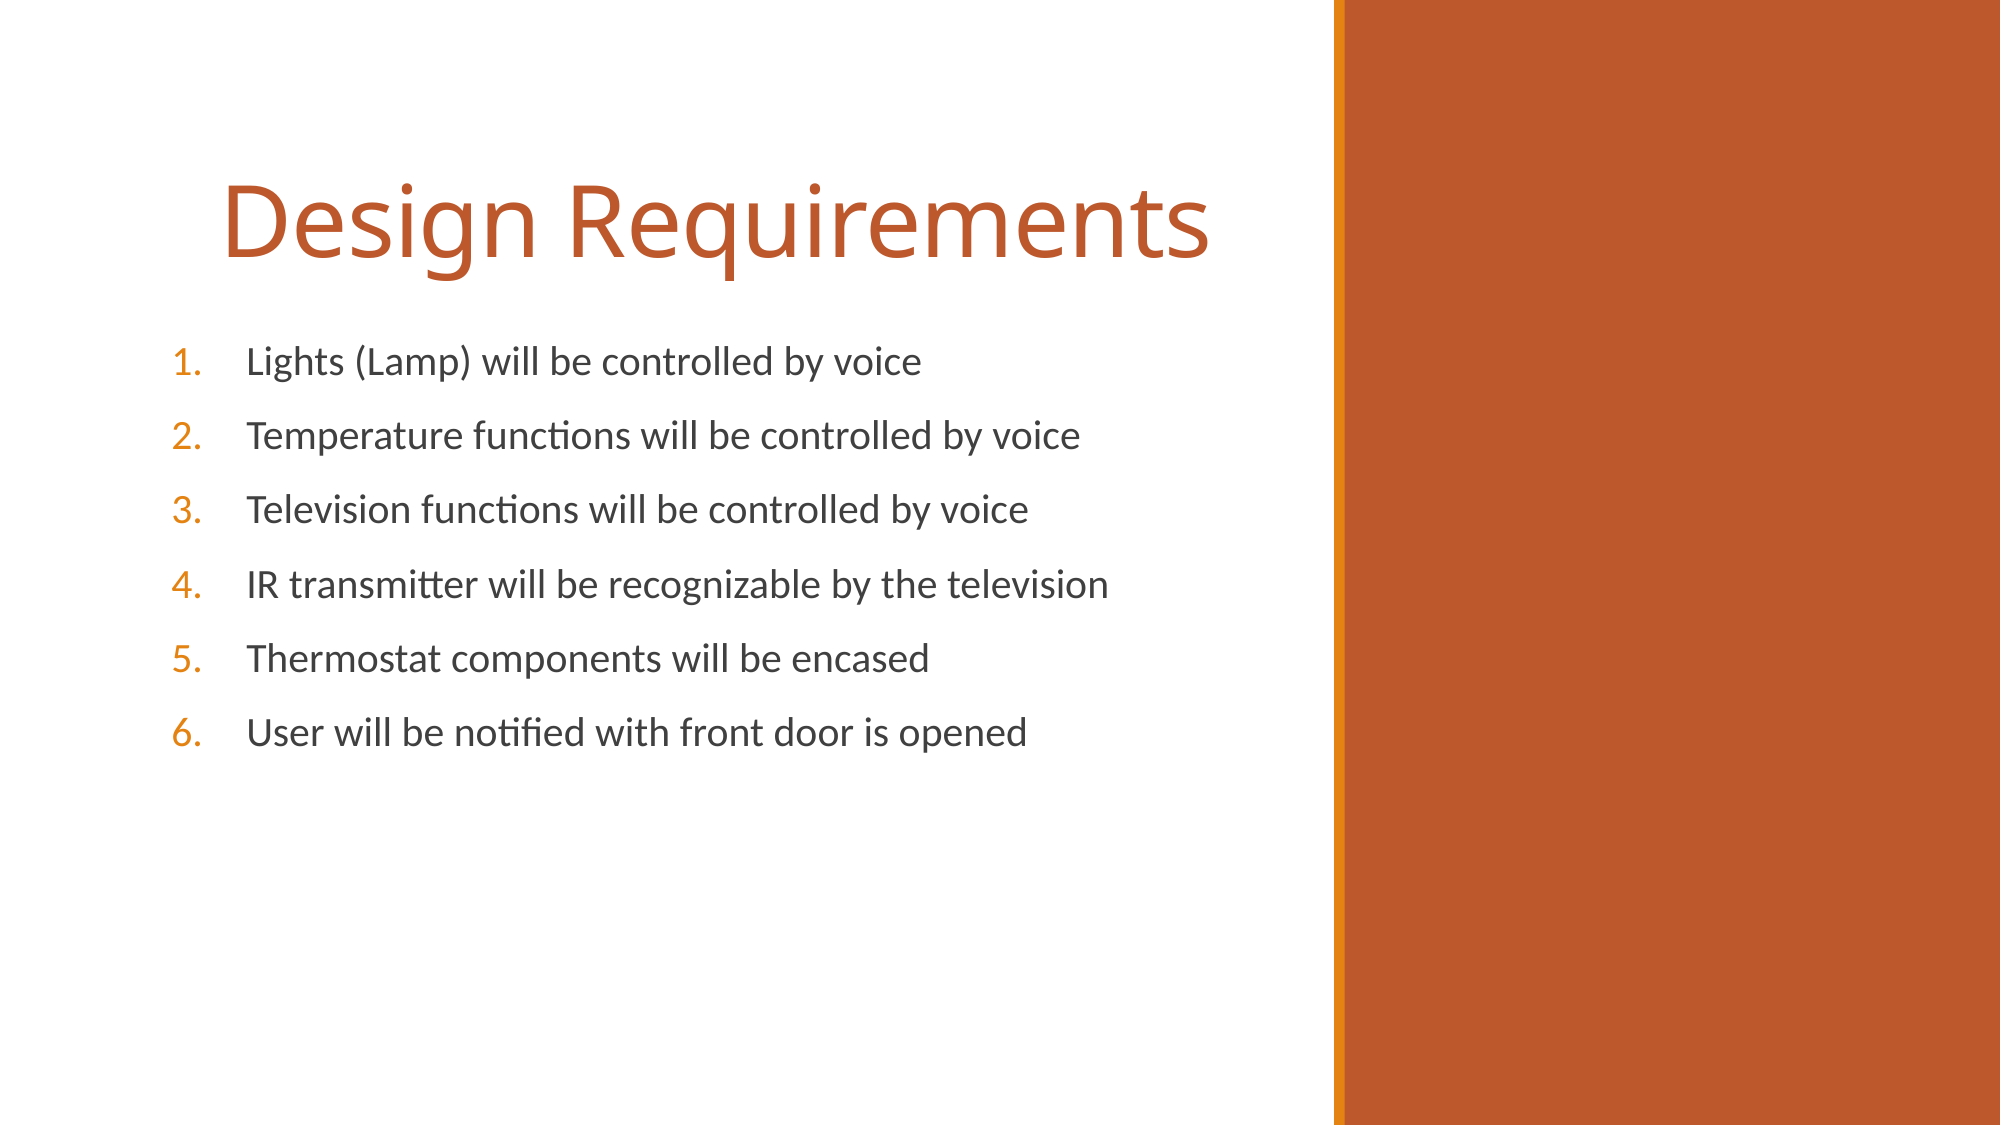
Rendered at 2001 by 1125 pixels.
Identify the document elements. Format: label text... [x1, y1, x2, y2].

text_box [1333, 0, 1346, 1125]
list Lights (Lamp) will be controlled by voice Temperature functions will be controlled by voice Television functions will be controlled by voice IR transmitter will be recognizable by the television Thermostat components will be encased User will be notified with front door is opened [171, 332, 1270, 963]
text_box [1346, 0, 2000, 1125]
title Design Requirements [162, 47, 1270, 285]
text_box [0, 0, 1333, 1125]
